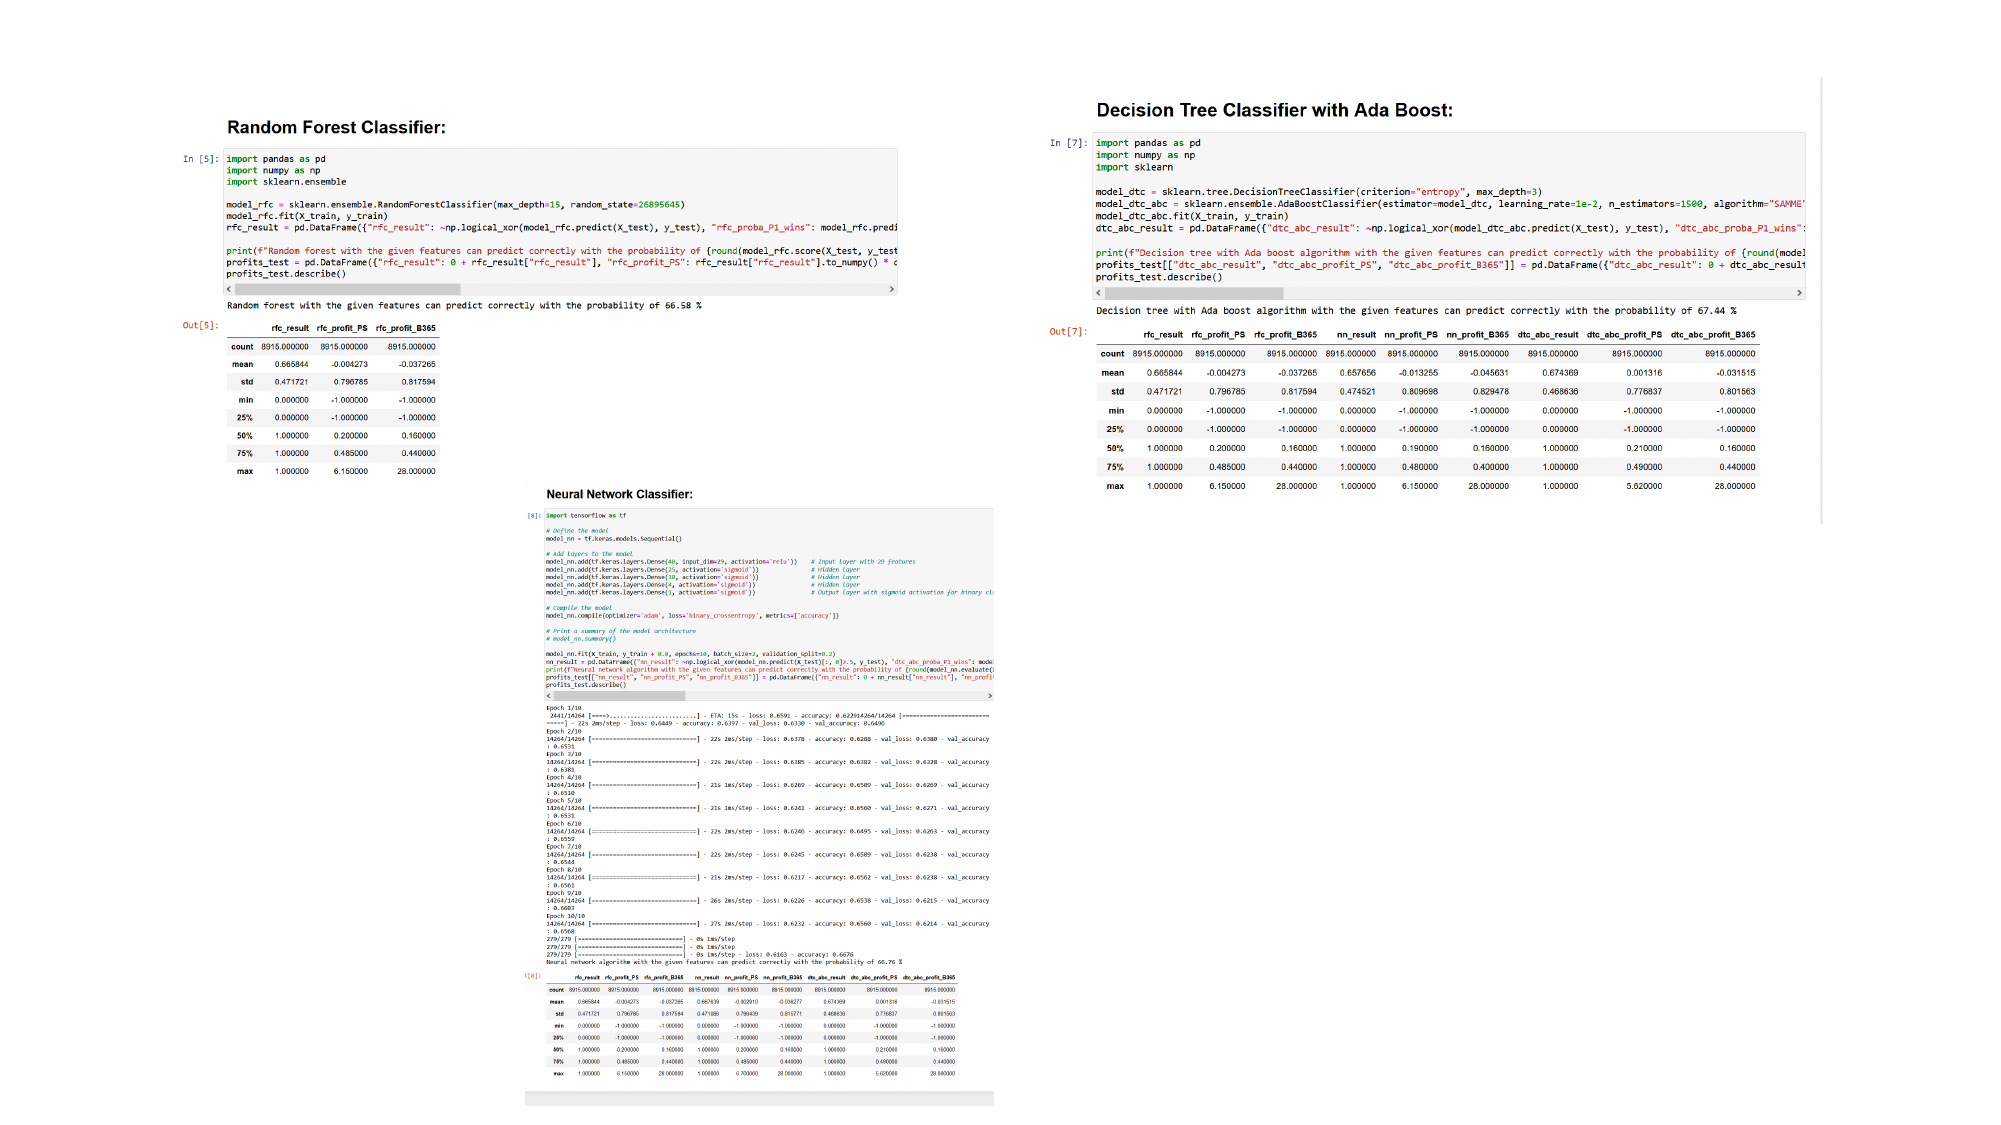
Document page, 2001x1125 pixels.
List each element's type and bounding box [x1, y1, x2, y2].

picture [1033, 77, 1823, 524]
list [163, 108, 910, 493]
picture [525, 478, 994, 1106]
